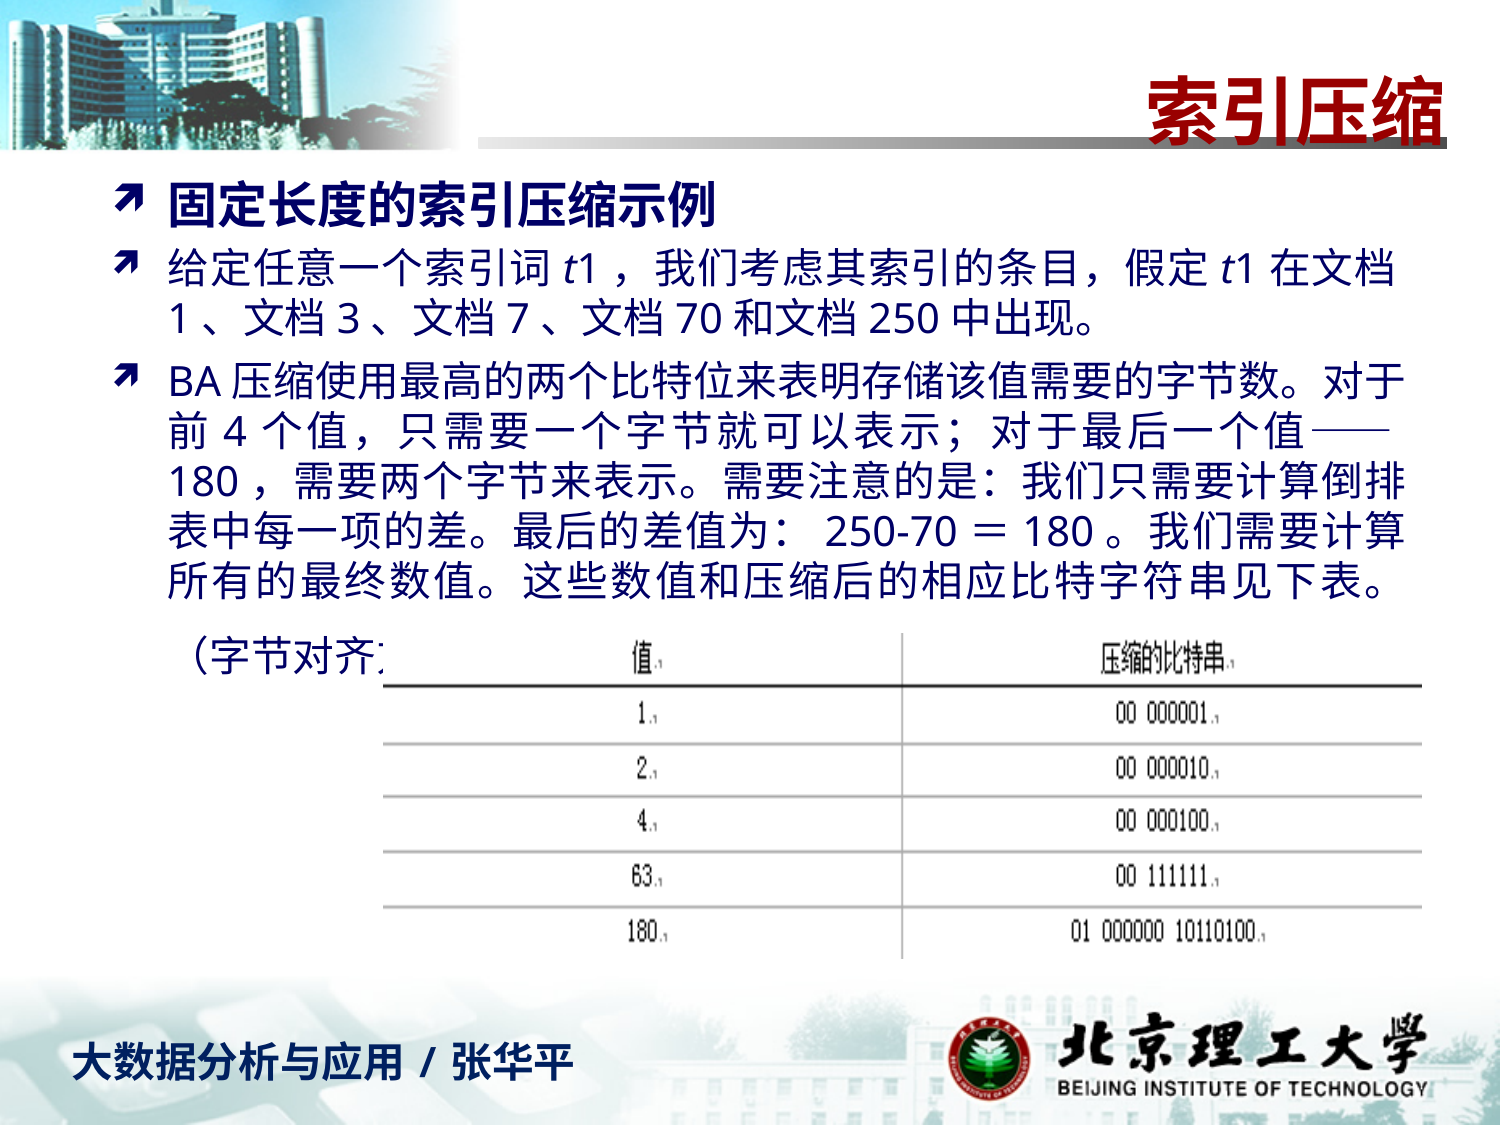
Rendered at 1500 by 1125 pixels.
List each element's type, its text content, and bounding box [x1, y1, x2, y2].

text_box 索引压缩 [491, 51, 1461, 168]
picture [0, 0, 1500, 1125]
list 固定长度的索引压缩示例 给定任意一个索引词t1，我们考虑其索引的条目，假定t1在文档1、文档3、文档7、文档70和文档250中出现。 BA压缩使用最高的两个比特位来表明存储该值需要的字节数。对于前4个值，只需要一个字节就可以表示；对于最后一个值——180，需要两个字节来表示。需要注意的是：我们只需要计算倒排表中每一项的差。最后的差值为：250-70＝180。我们需要计算所有的最终数值。这些数值和压缩后的相应比特字符串见下表。（字节对齐方式压缩） [96, 165, 1422, 1079]
